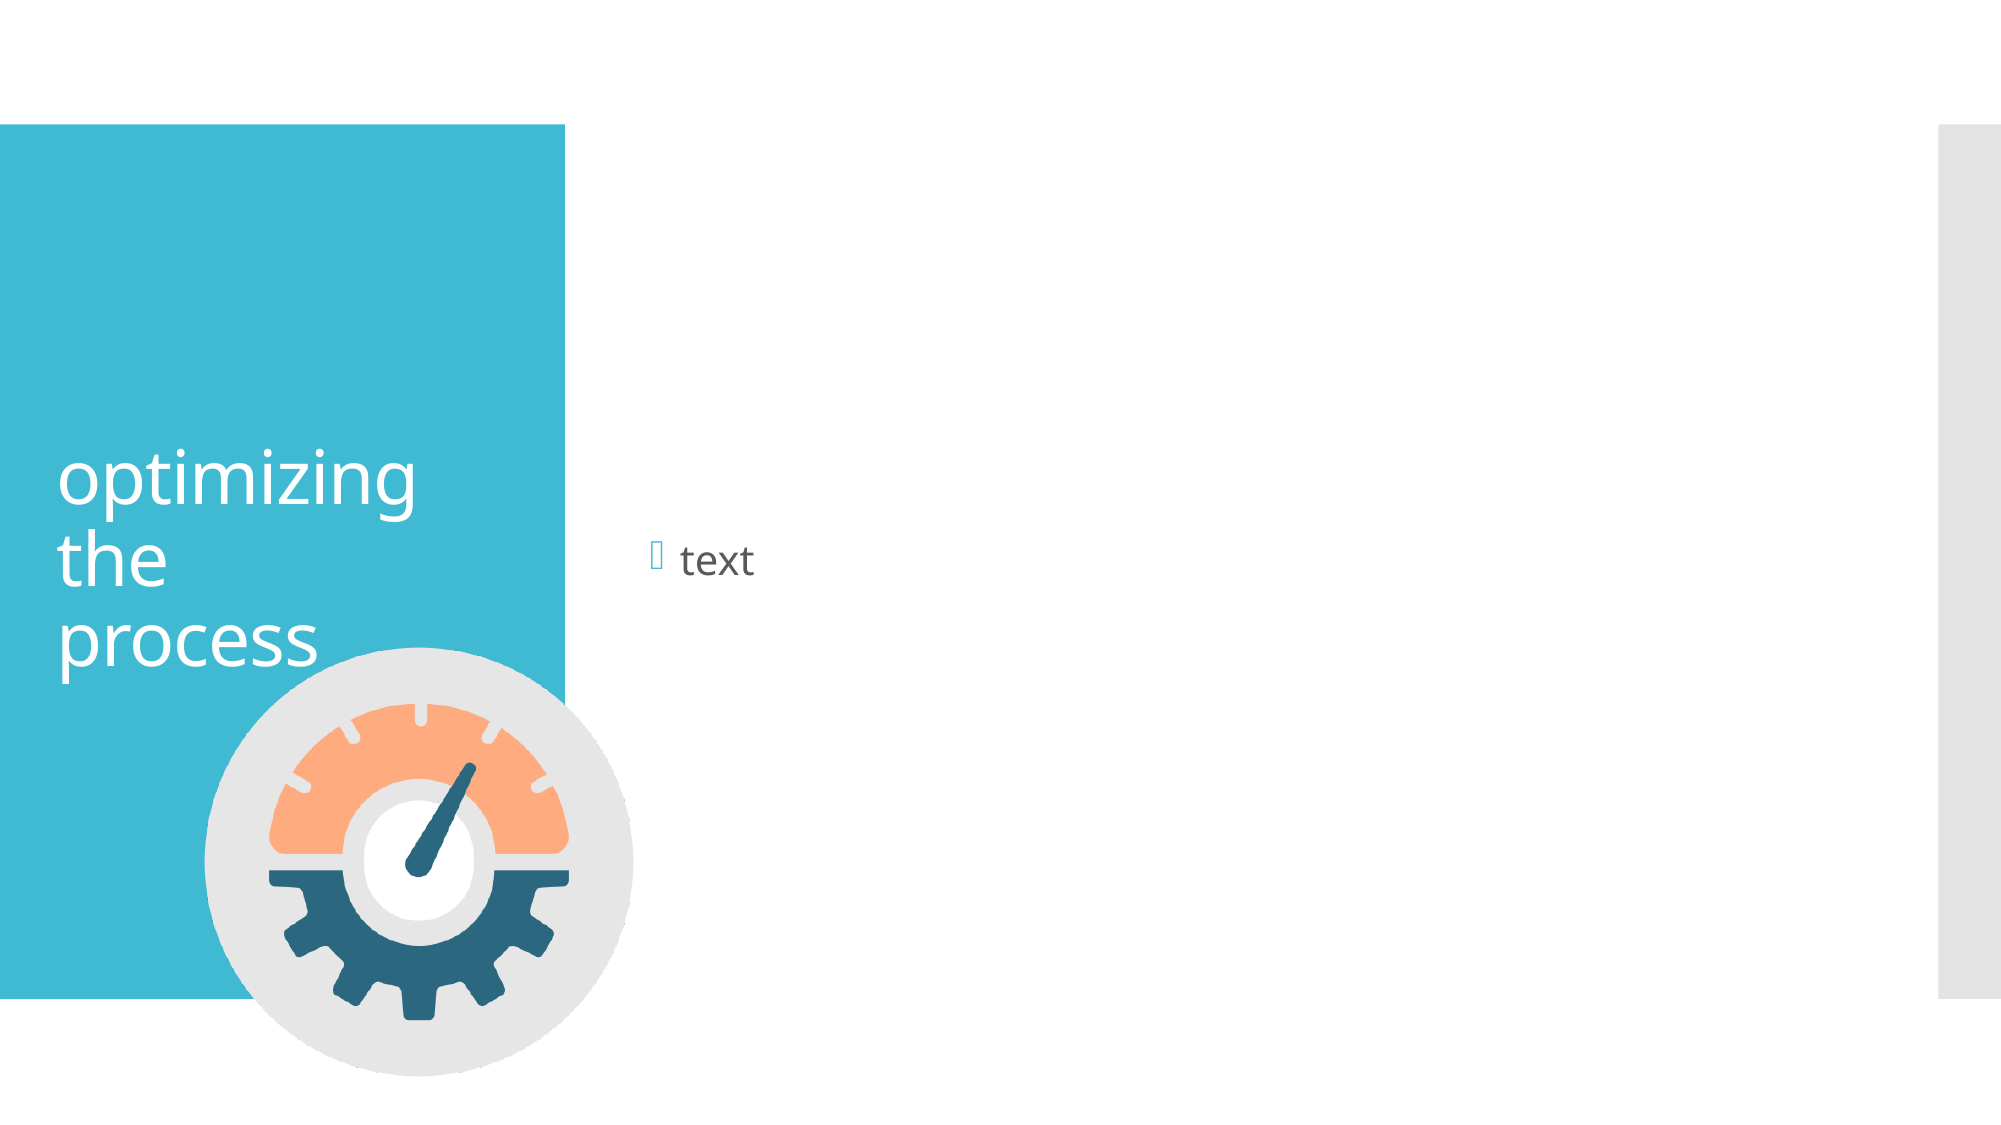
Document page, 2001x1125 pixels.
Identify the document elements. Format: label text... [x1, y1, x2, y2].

list text [634, 141, 1835, 982]
title optimizing the process [41, 184, 525, 940]
picture [202, 645, 635, 1078]
